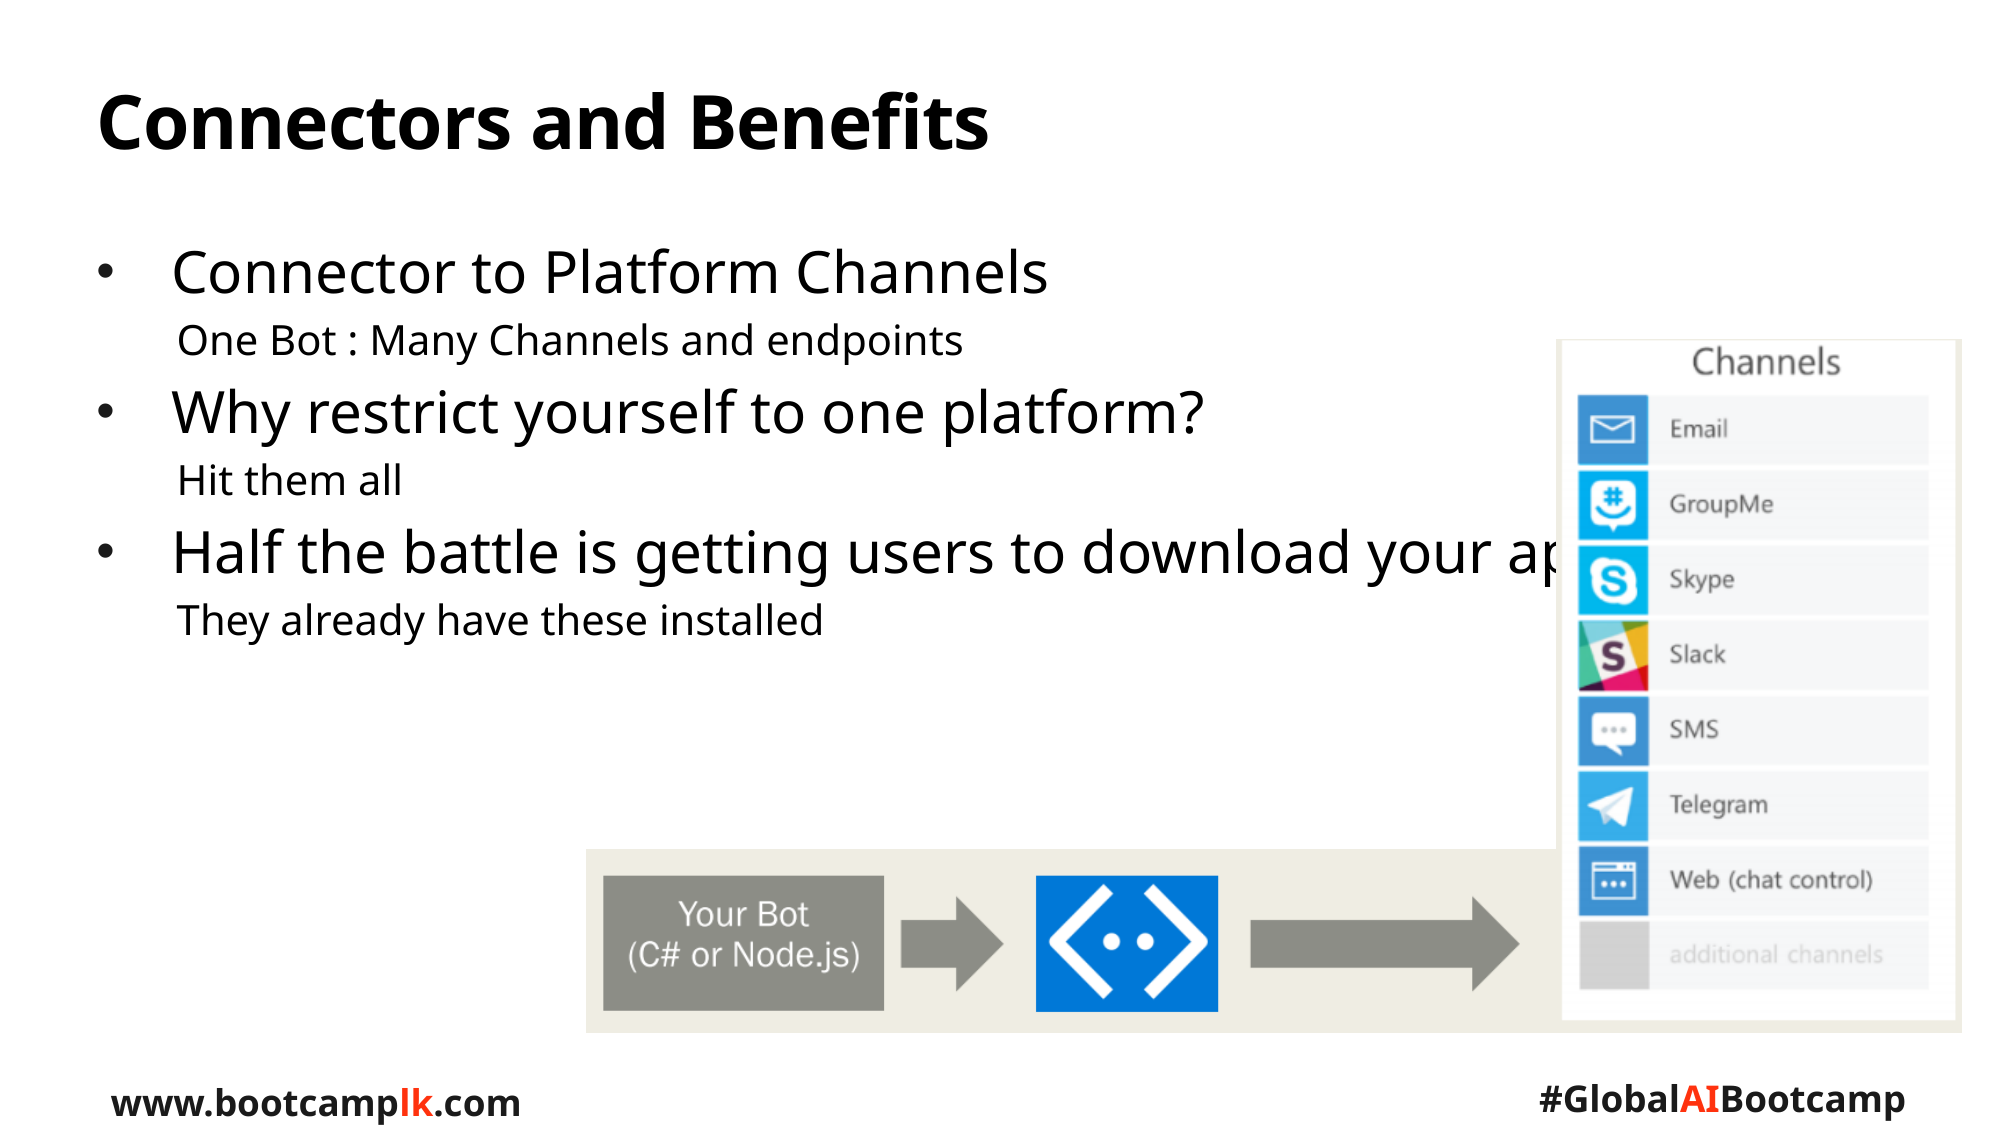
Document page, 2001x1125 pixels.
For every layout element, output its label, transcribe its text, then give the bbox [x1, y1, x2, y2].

title Connectors and Benefits [96, 75, 1904, 166]
picture [586, 339, 1962, 1034]
list Connector to Platform Channels One Bot : Many Channels and endpoints Why restrict yourself to one platform? Hit them all Half the battle is getting users to download your app. They already have these installed [96, 235, 1904, 658]
